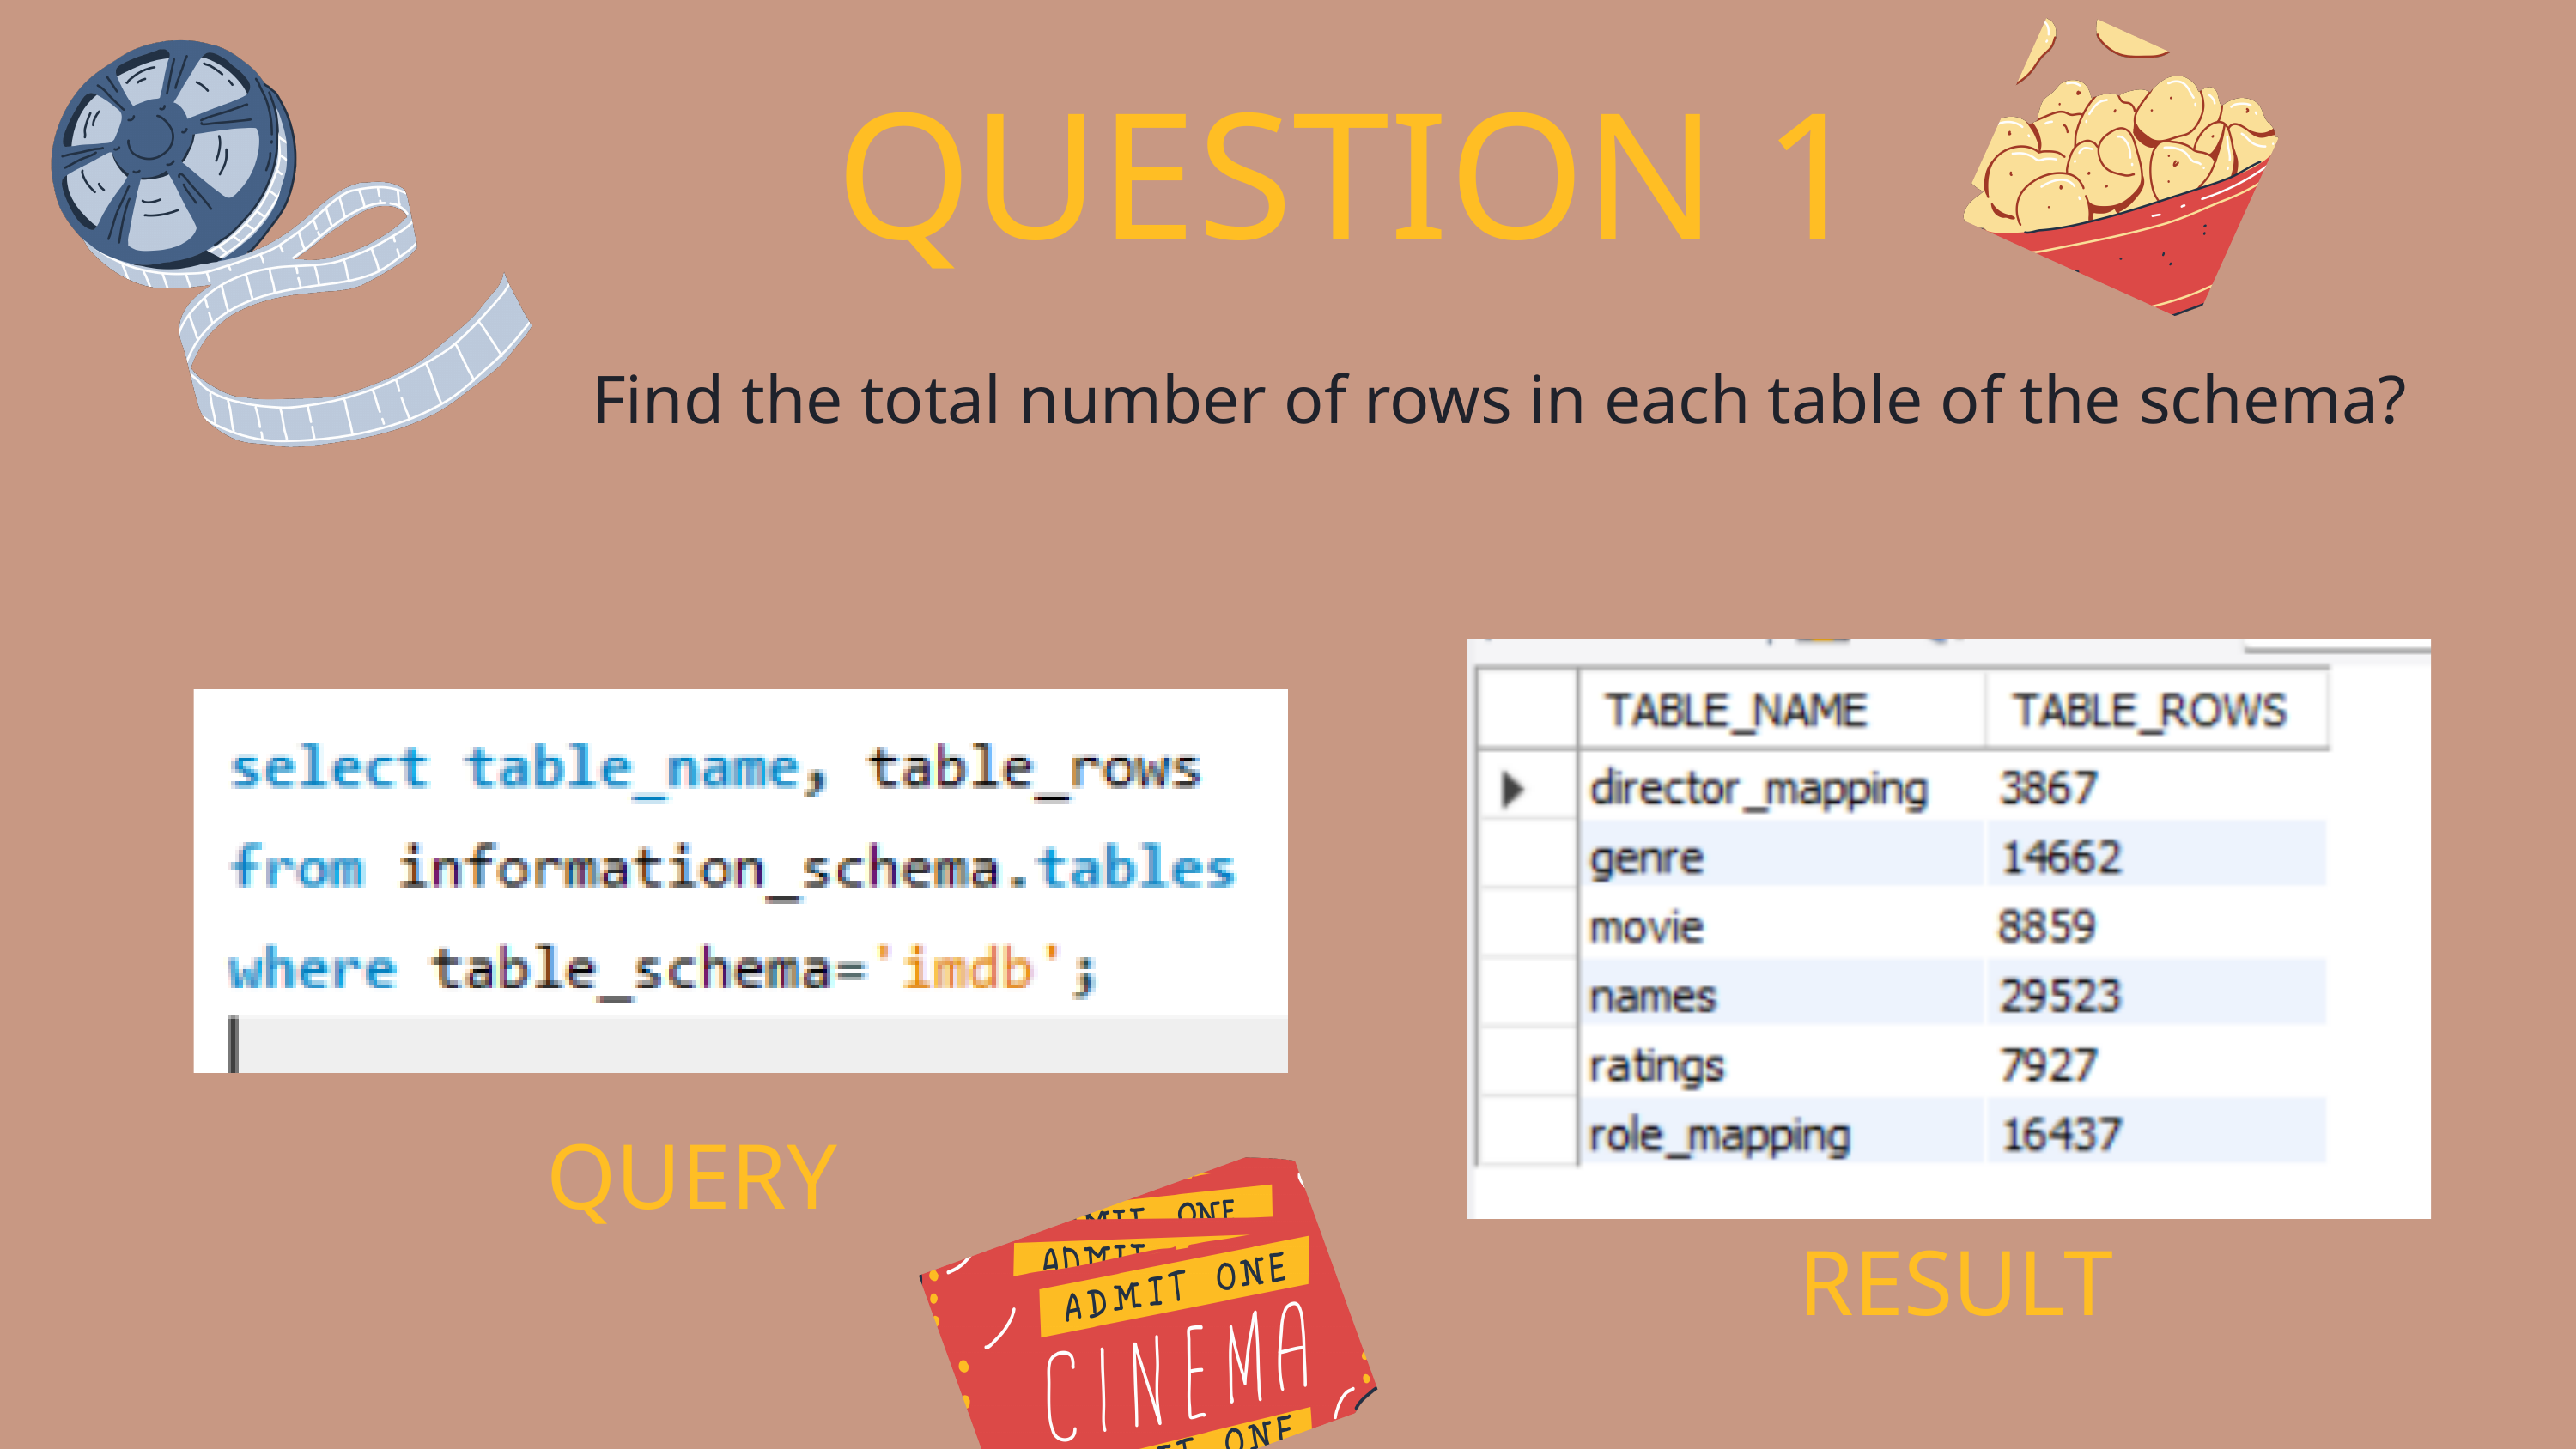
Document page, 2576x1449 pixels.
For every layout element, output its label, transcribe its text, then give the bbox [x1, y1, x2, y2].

text_box QUESTION 1 [691, 99, 2008, 274]
text_box [918, 1142, 1383, 1449]
text_box Find the total number of rows in each table of the schema? [592, 344, 2576, 438]
text_box RESULT [1731, 1243, 2182, 1334]
text_box [1467, 639, 2432, 1219]
text_box [1956, 0, 2293, 325]
text_box [46, 39, 532, 447]
text_box QUERY [531, 1137, 854, 1228]
text_box [193, 689, 1288, 1073]
